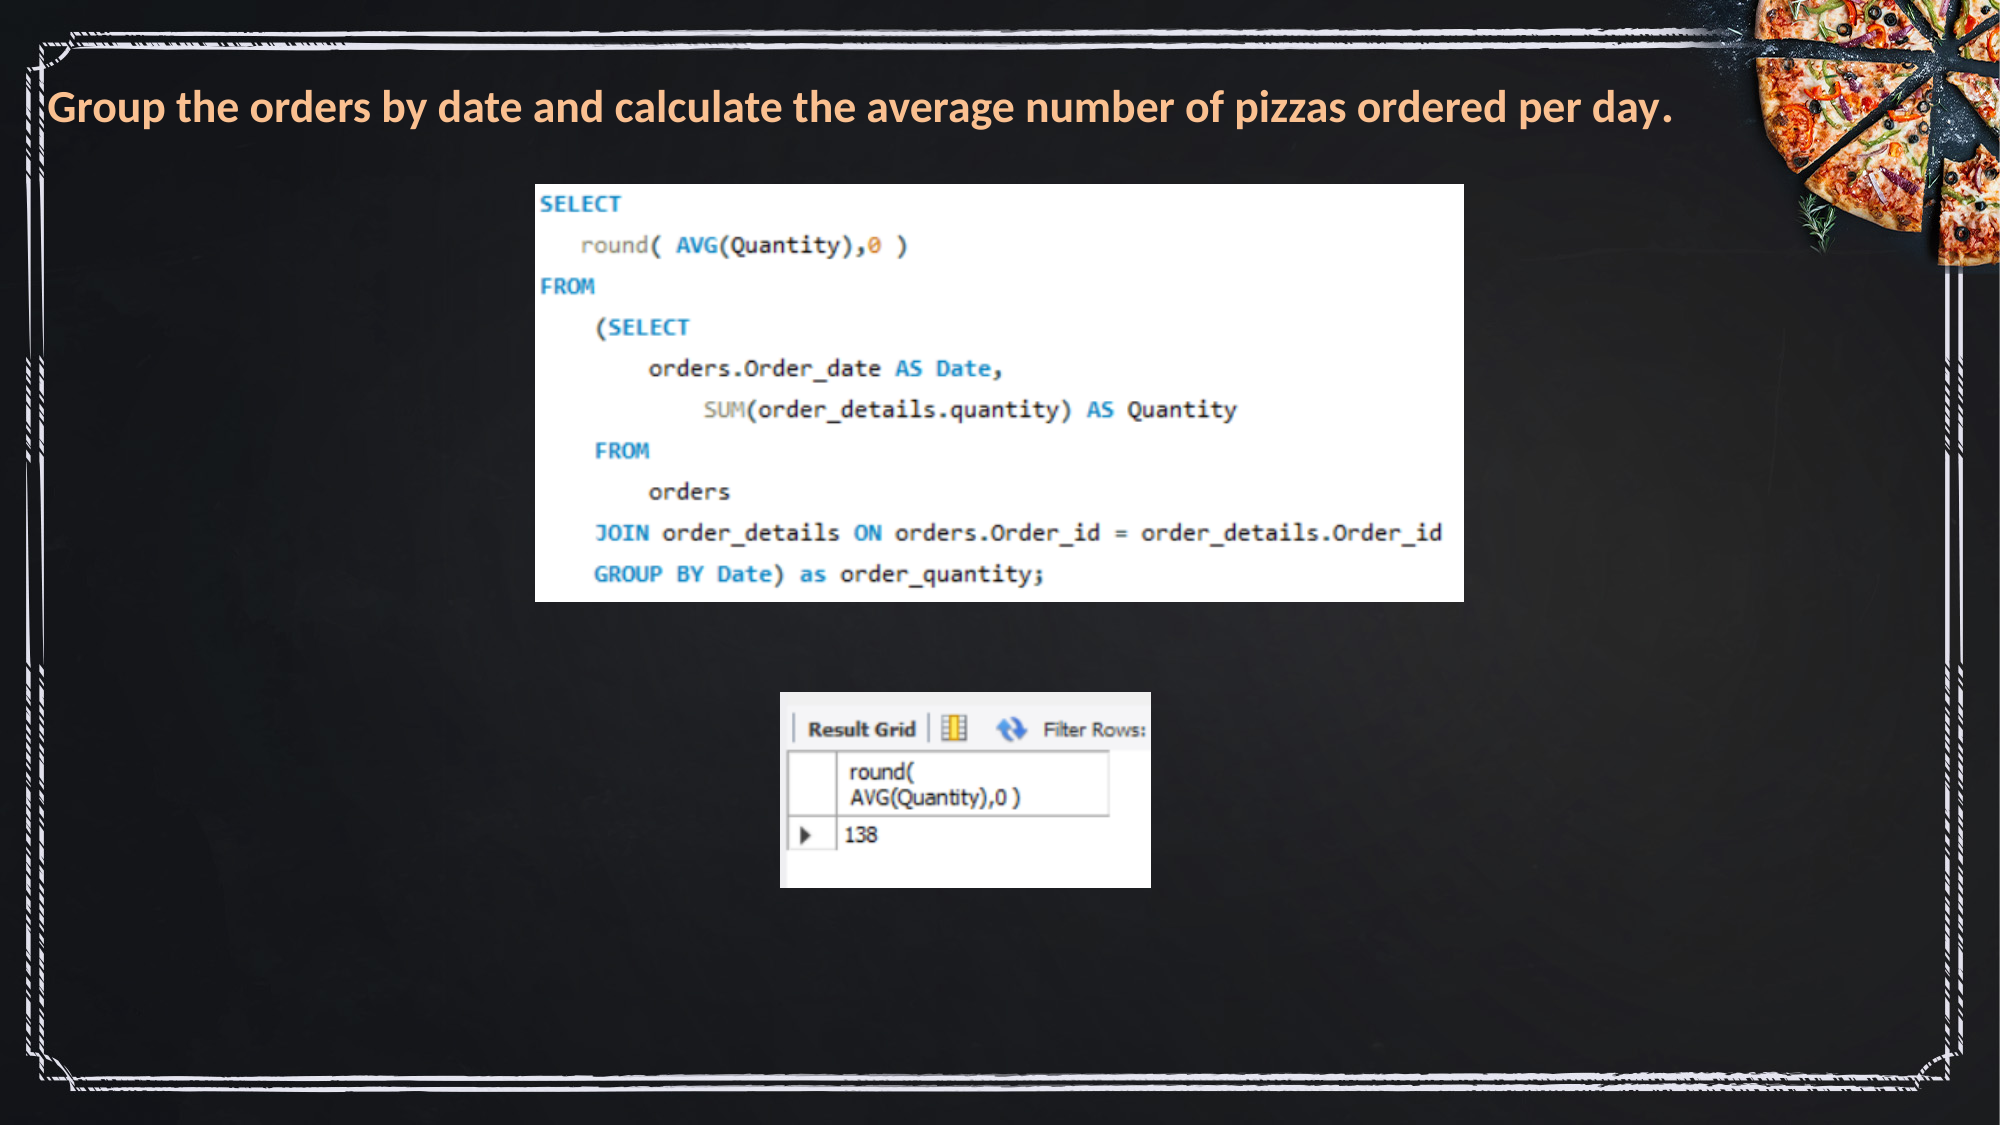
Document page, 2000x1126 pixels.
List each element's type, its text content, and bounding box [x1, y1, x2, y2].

title Group the orders by date and calculate the average number of pizzas ordered per day. [31, 37, 1900, 169]
picture [0, 0, 2000, 1125]
